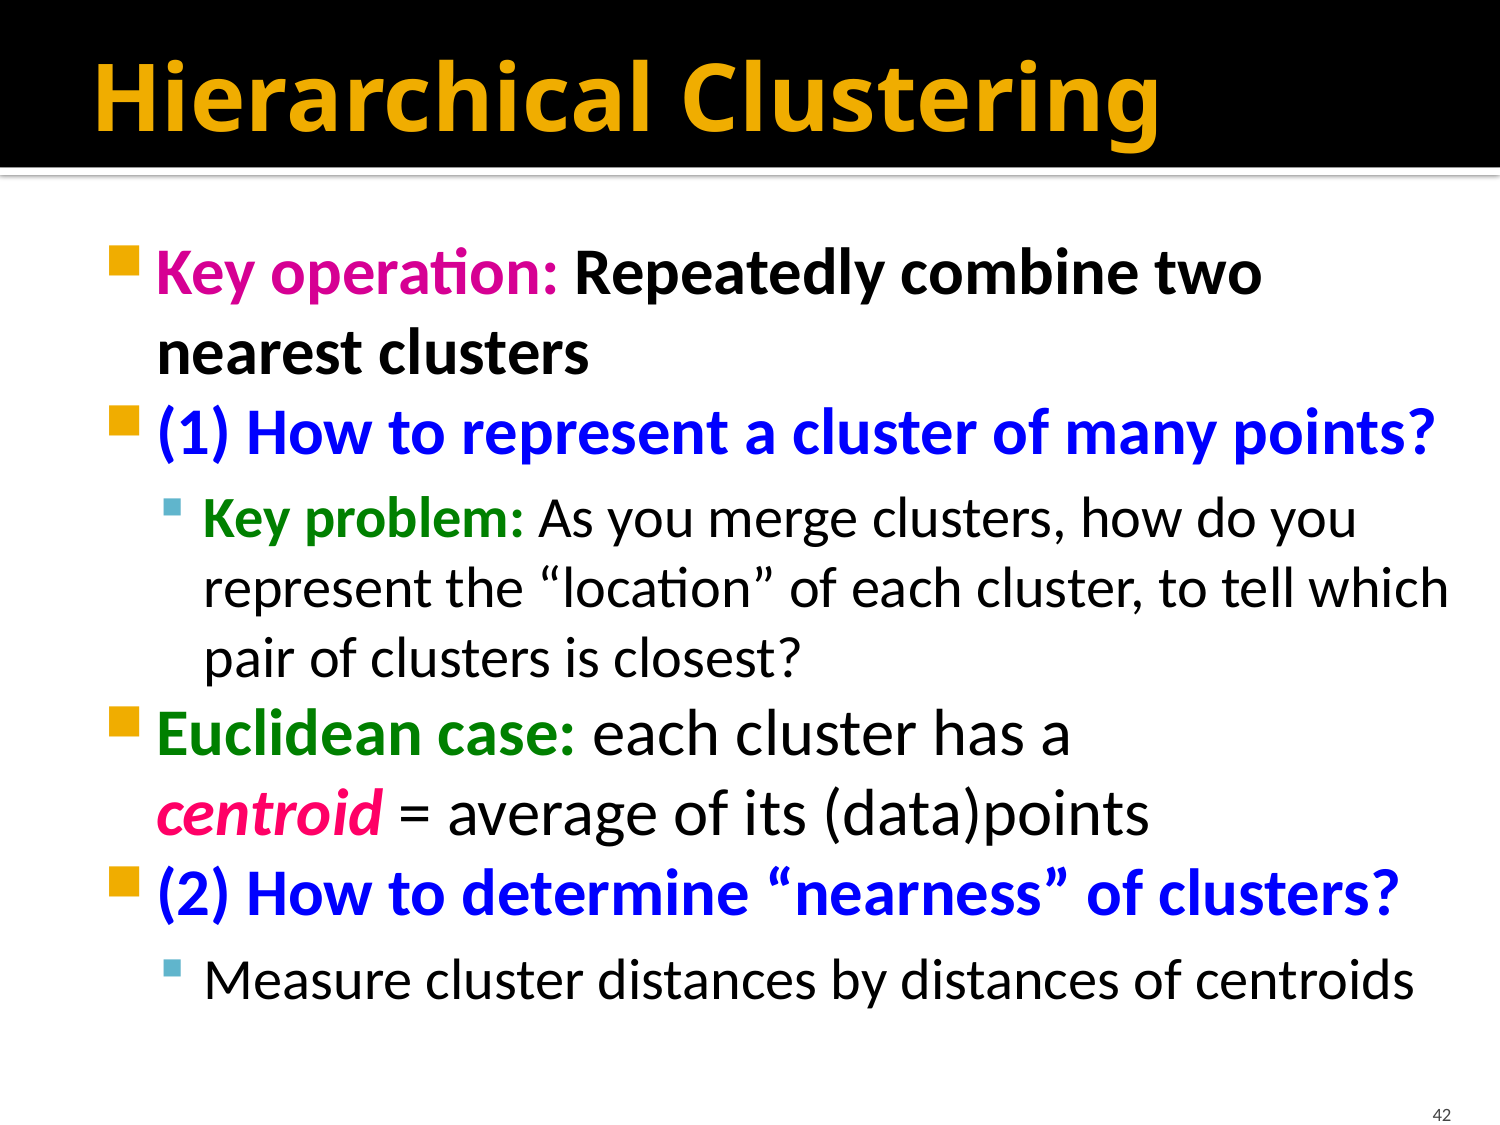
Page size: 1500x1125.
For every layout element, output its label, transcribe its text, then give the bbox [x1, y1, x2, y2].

list Key operation: Repeatedly combine two nearest clusters (1) How to represent a cluster of many points? Key problem: As you merge clusters, how do you represent the “location” of each cluster, to tell which pair of clusters is closest? Euclidean case: each cluster has a centroid = average of its (data)points (2) How to determine “nearness” of clusters? Measure cluster distances by distances of centroids [75, 212, 1500, 1100]
slide_number 42 [1345, 1080, 1467, 1125]
title Hierarchical Clustering [75, 12, 1425, 175]
